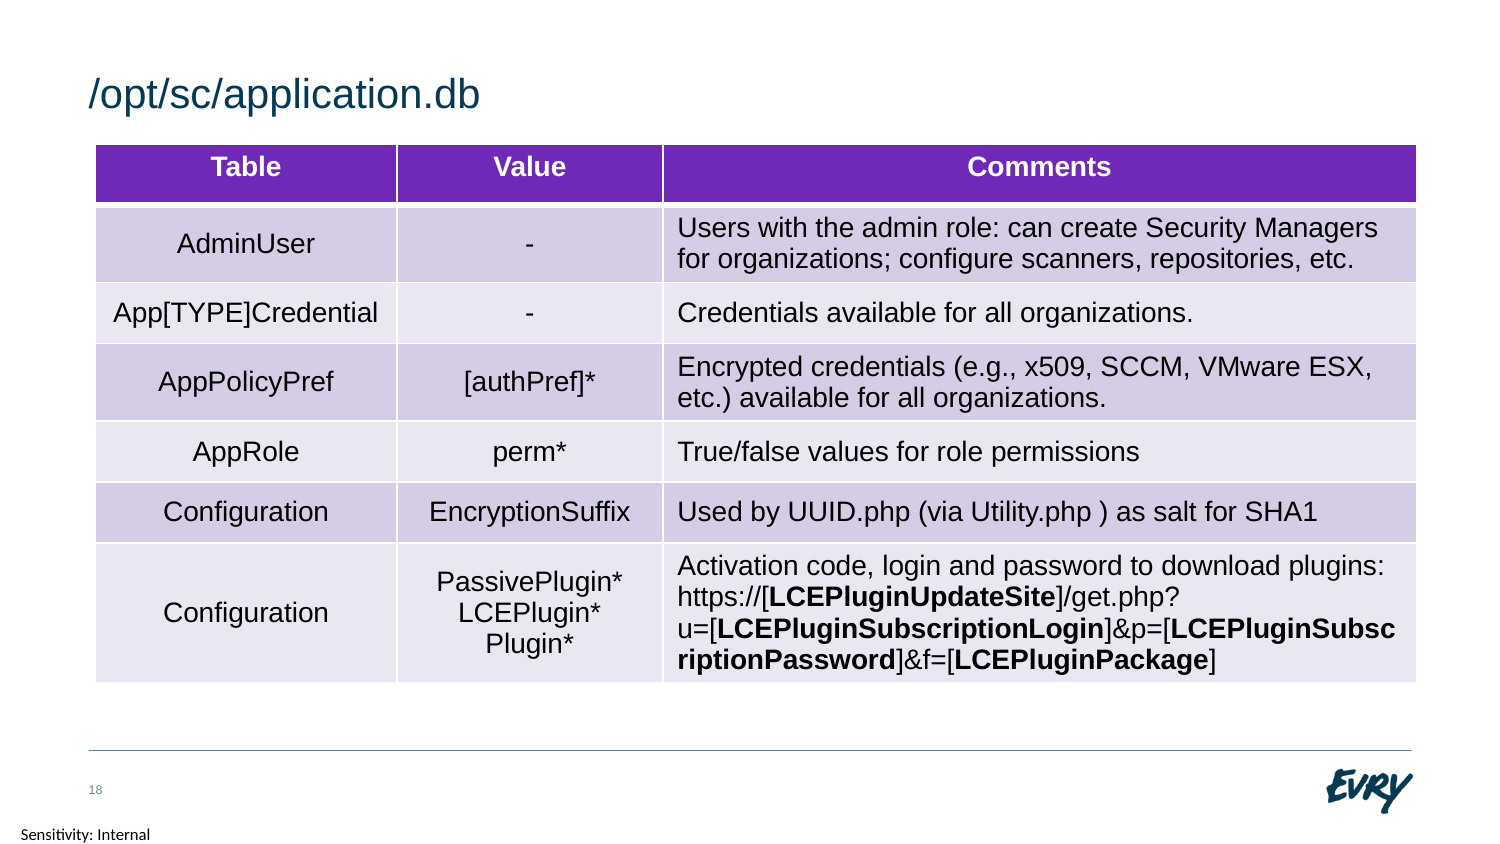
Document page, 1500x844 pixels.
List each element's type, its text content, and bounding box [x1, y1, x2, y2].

table_header Comments [664, 145, 1416, 202]
table_cell Configuration [96, 483, 396, 542]
table_cell - [398, 283, 662, 343]
picture [1388, 779, 1413, 814]
table_cell Used by UUID.php (via Utility.php ) as salt for SHA1 [664, 483, 1416, 542]
table_cell AdminUser [96, 208, 396, 282]
table_cell AppPolicyPref [96, 344, 396, 420]
table_cell [authPref]* [398, 344, 662, 420]
table_cell True/false values for role permissions [664, 422, 1416, 481]
picture [1376, 779, 1383, 785]
table_cell Credentials available for all organizations. [664, 283, 1416, 343]
table_cell App[TYPE]Credential [96, 283, 396, 343]
table_cell Users with the admin role: can create Security Managers for organizations; configure scanners, repositories, etc. [664, 208, 1416, 282]
table_header Value [398, 145, 662, 202]
table_cell Configuration [96, 544, 396, 682]
table_cell perm* [398, 422, 662, 481]
table_cell EncryptionSuffix [398, 483, 662, 542]
title /opt/sc/application.db [88, 62, 556, 227]
table_cell Activation code, login and password to download plugins: https://[LCEPluginUpdateSite]/get.php?u=[LCEPluginSubscriptionLogin]&p=[LCEPluginSubscriptionPassword]&f=[LCEPluginPackage] [664, 544, 1416, 682]
table_cell - [398, 208, 662, 282]
slide_number 18 [88, 781, 119, 797]
picture [1326, 768, 1413, 814]
table_cell Encrypted credentials (e.g., x509, SCCM, VMware ESX, etc.) available for all organizations. [664, 344, 1416, 420]
table_cell AppRole [96, 422, 396, 481]
table_cell PassivePlugin* LCEPlugin* Plugin* [398, 544, 662, 682]
table_header Table [96, 145, 396, 202]
